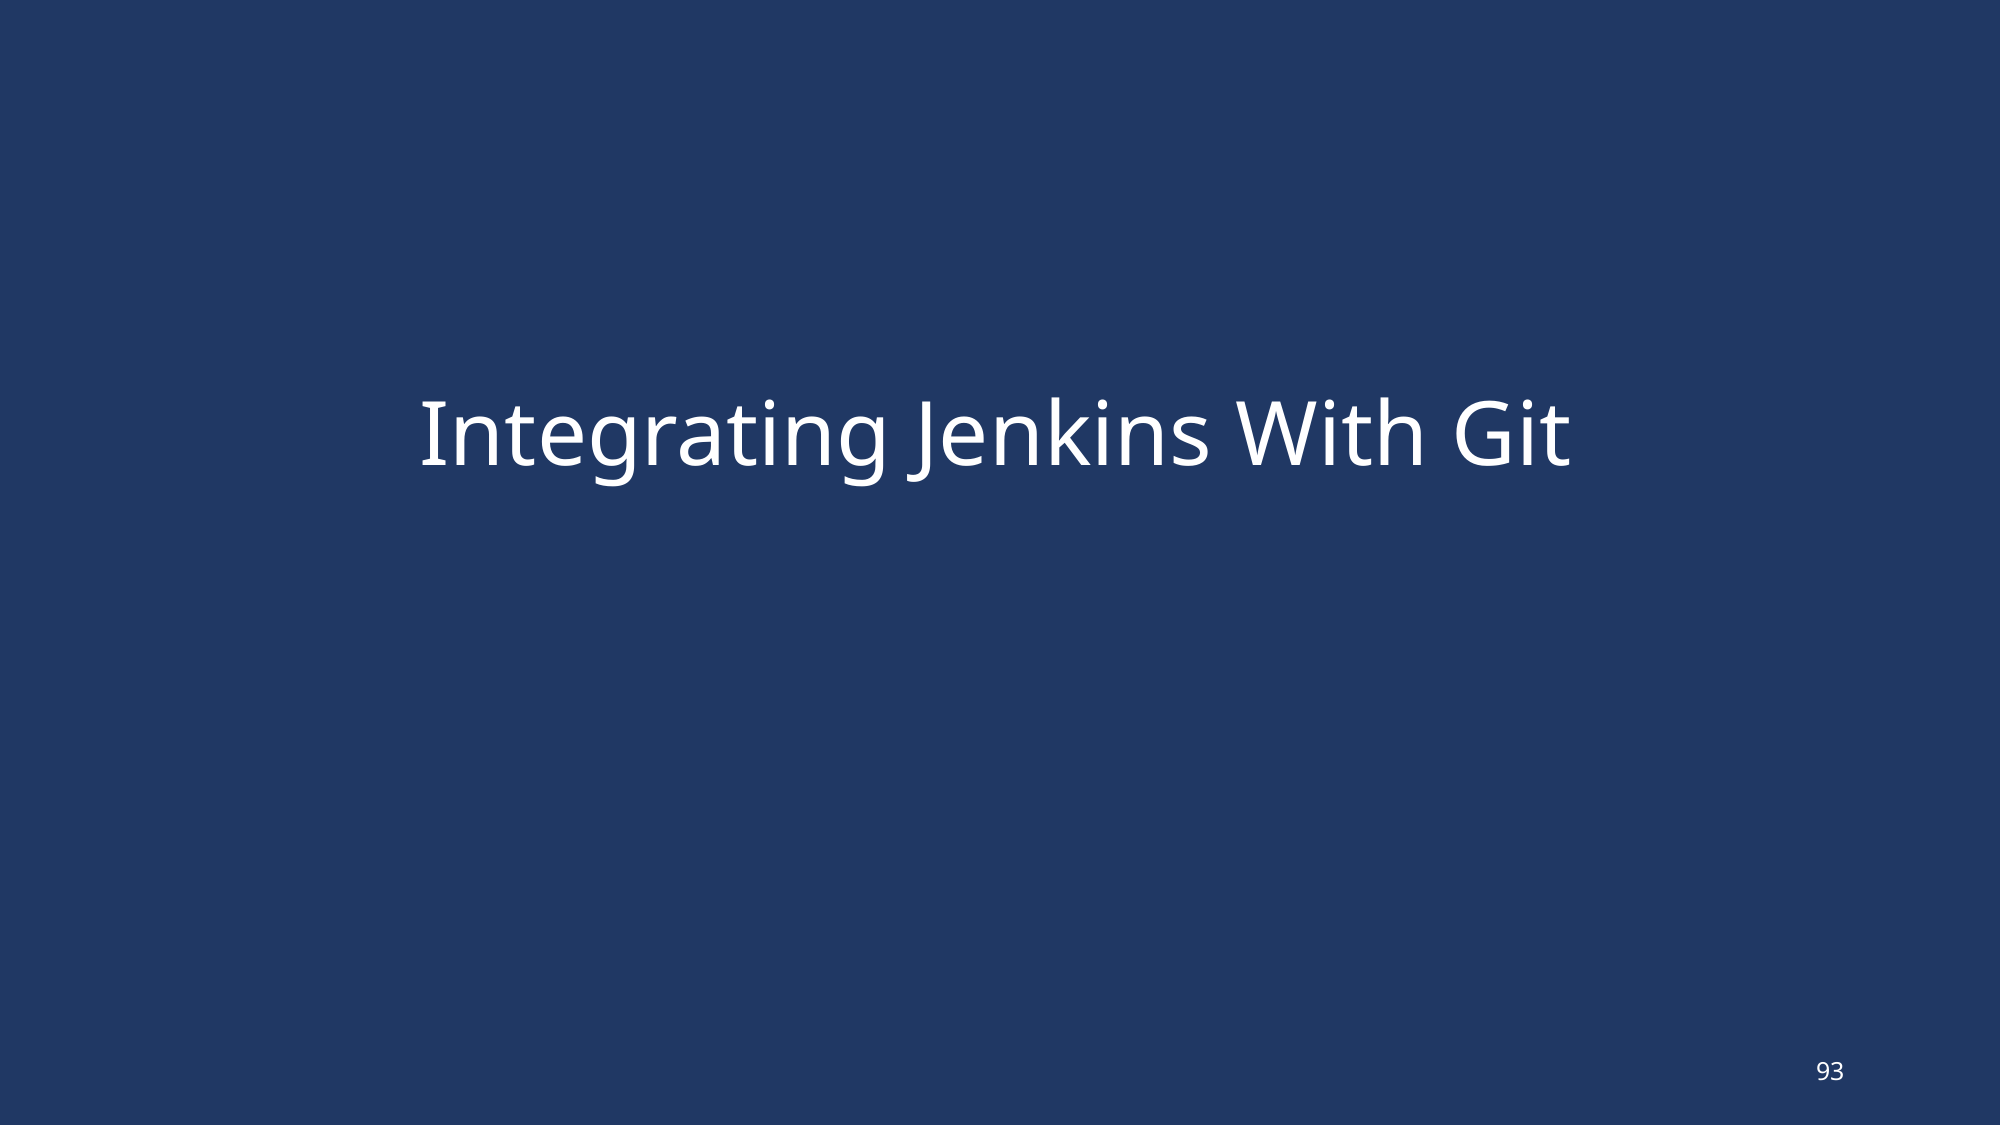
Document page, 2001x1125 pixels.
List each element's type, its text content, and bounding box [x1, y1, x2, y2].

text_box Integrating Jenkins With Git [391, 366, 1601, 759]
slide_number 93 [1414, 1042, 1865, 1103]
